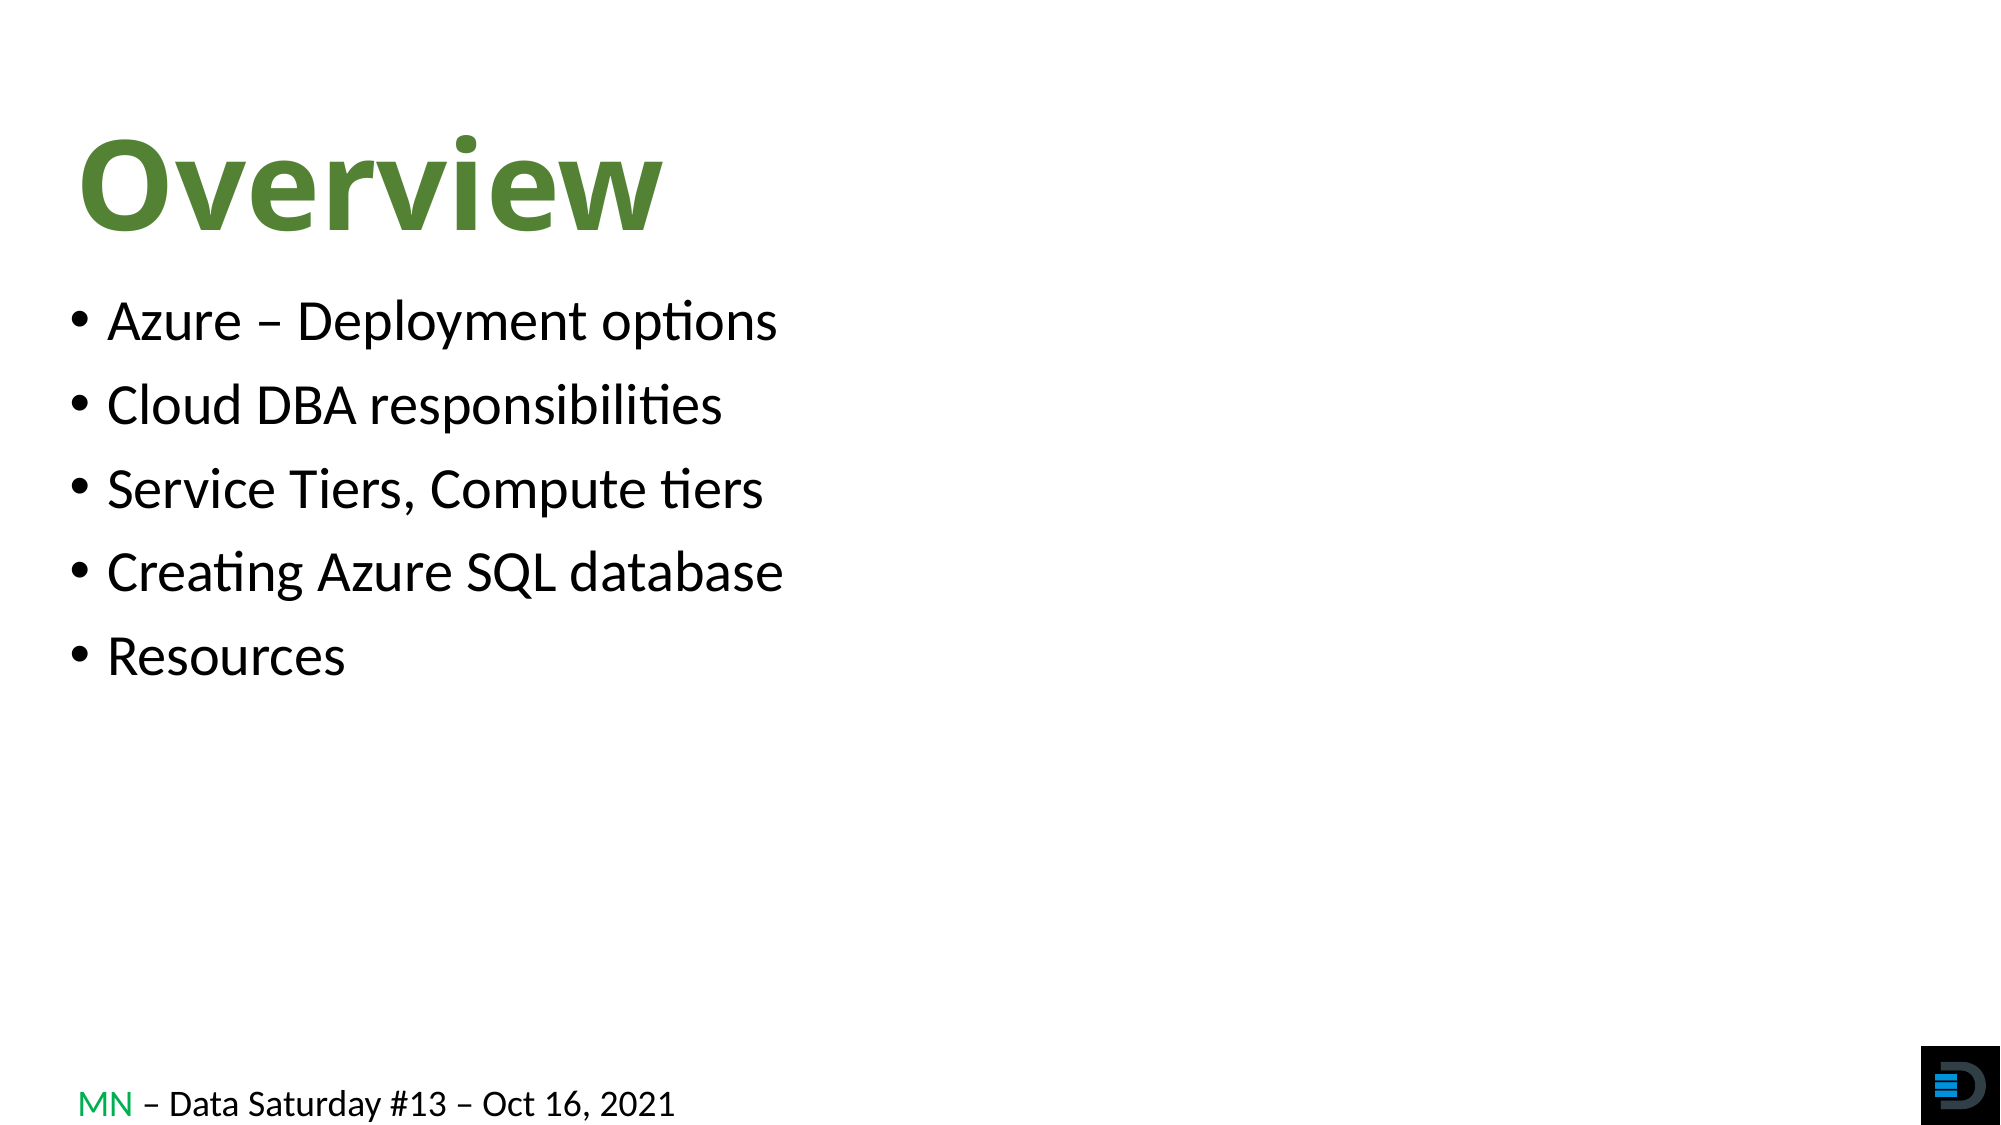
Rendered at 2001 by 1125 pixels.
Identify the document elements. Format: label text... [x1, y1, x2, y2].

title Overview [60, 80, 1606, 282]
list Azure – Deployment options Cloud DBA responsibilities Service Tiers, Compute tiers Creating Azure SQL database Resources [54, 282, 1780, 997]
picture [1921, 1046, 2000, 1125]
